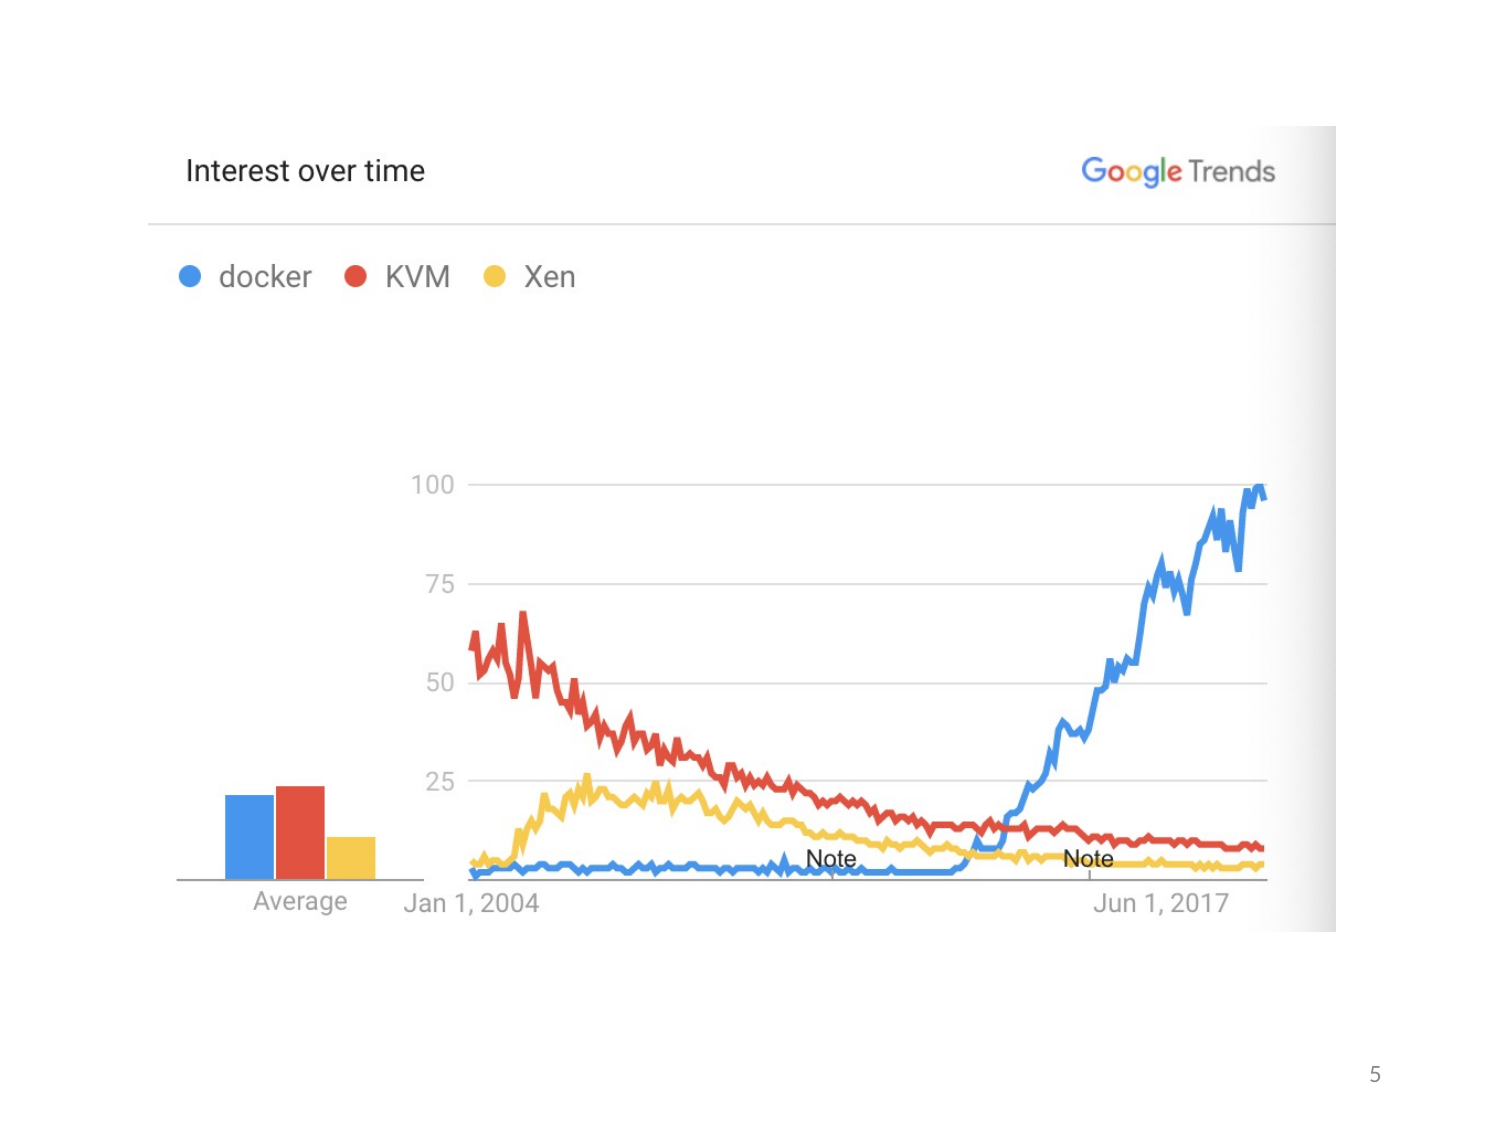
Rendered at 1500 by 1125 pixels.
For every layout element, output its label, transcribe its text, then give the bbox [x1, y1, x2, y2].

slide_number 5 [1059, 1042, 1397, 1103]
picture [148, 126, 1336, 932]
